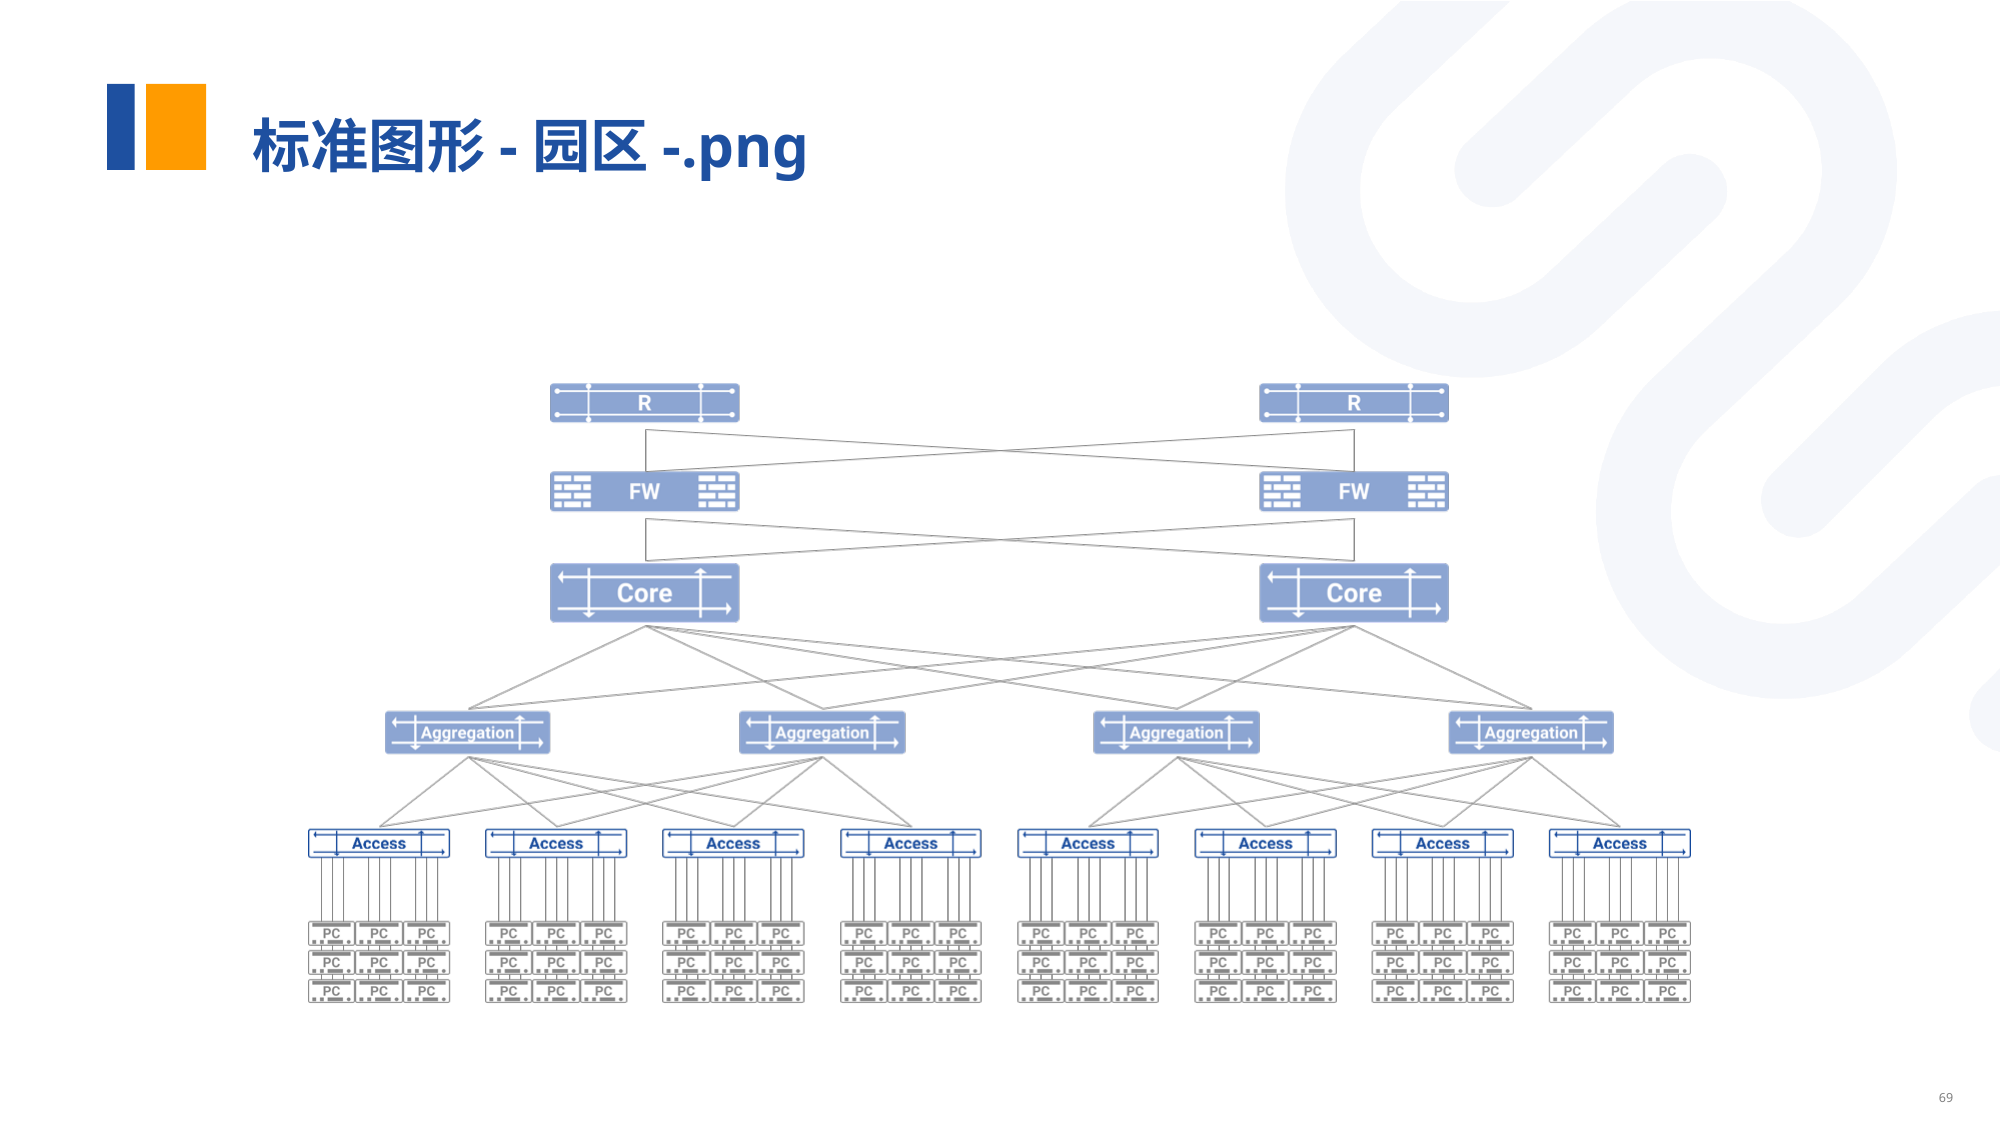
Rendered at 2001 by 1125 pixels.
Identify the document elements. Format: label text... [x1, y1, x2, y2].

picture [308, 1, 2000, 1007]
title 标准图形-园区-.png [237, 53, 1911, 201]
